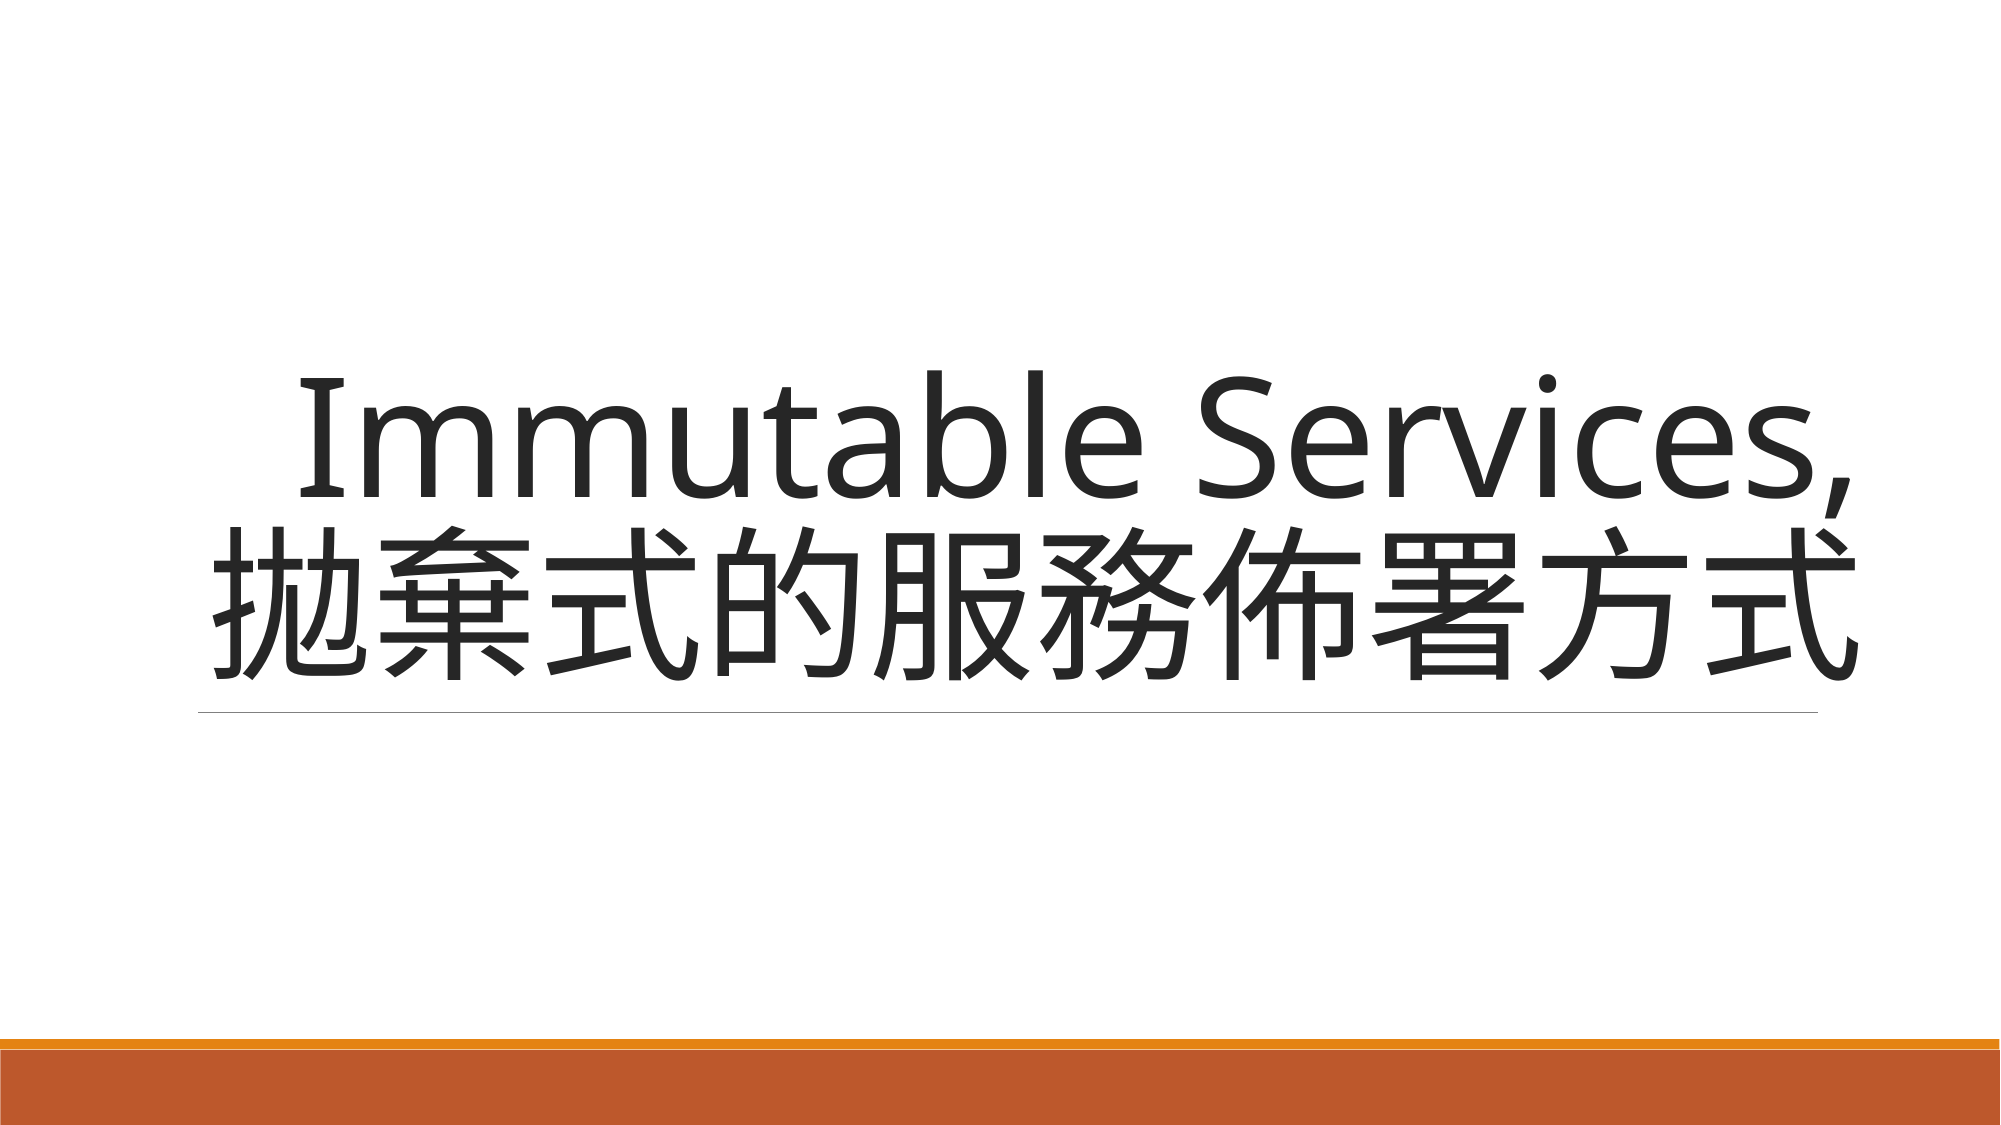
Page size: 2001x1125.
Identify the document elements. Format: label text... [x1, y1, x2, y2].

title Immutable Services, 拋棄式的服務佈署方式 [130, 124, 1880, 710]
